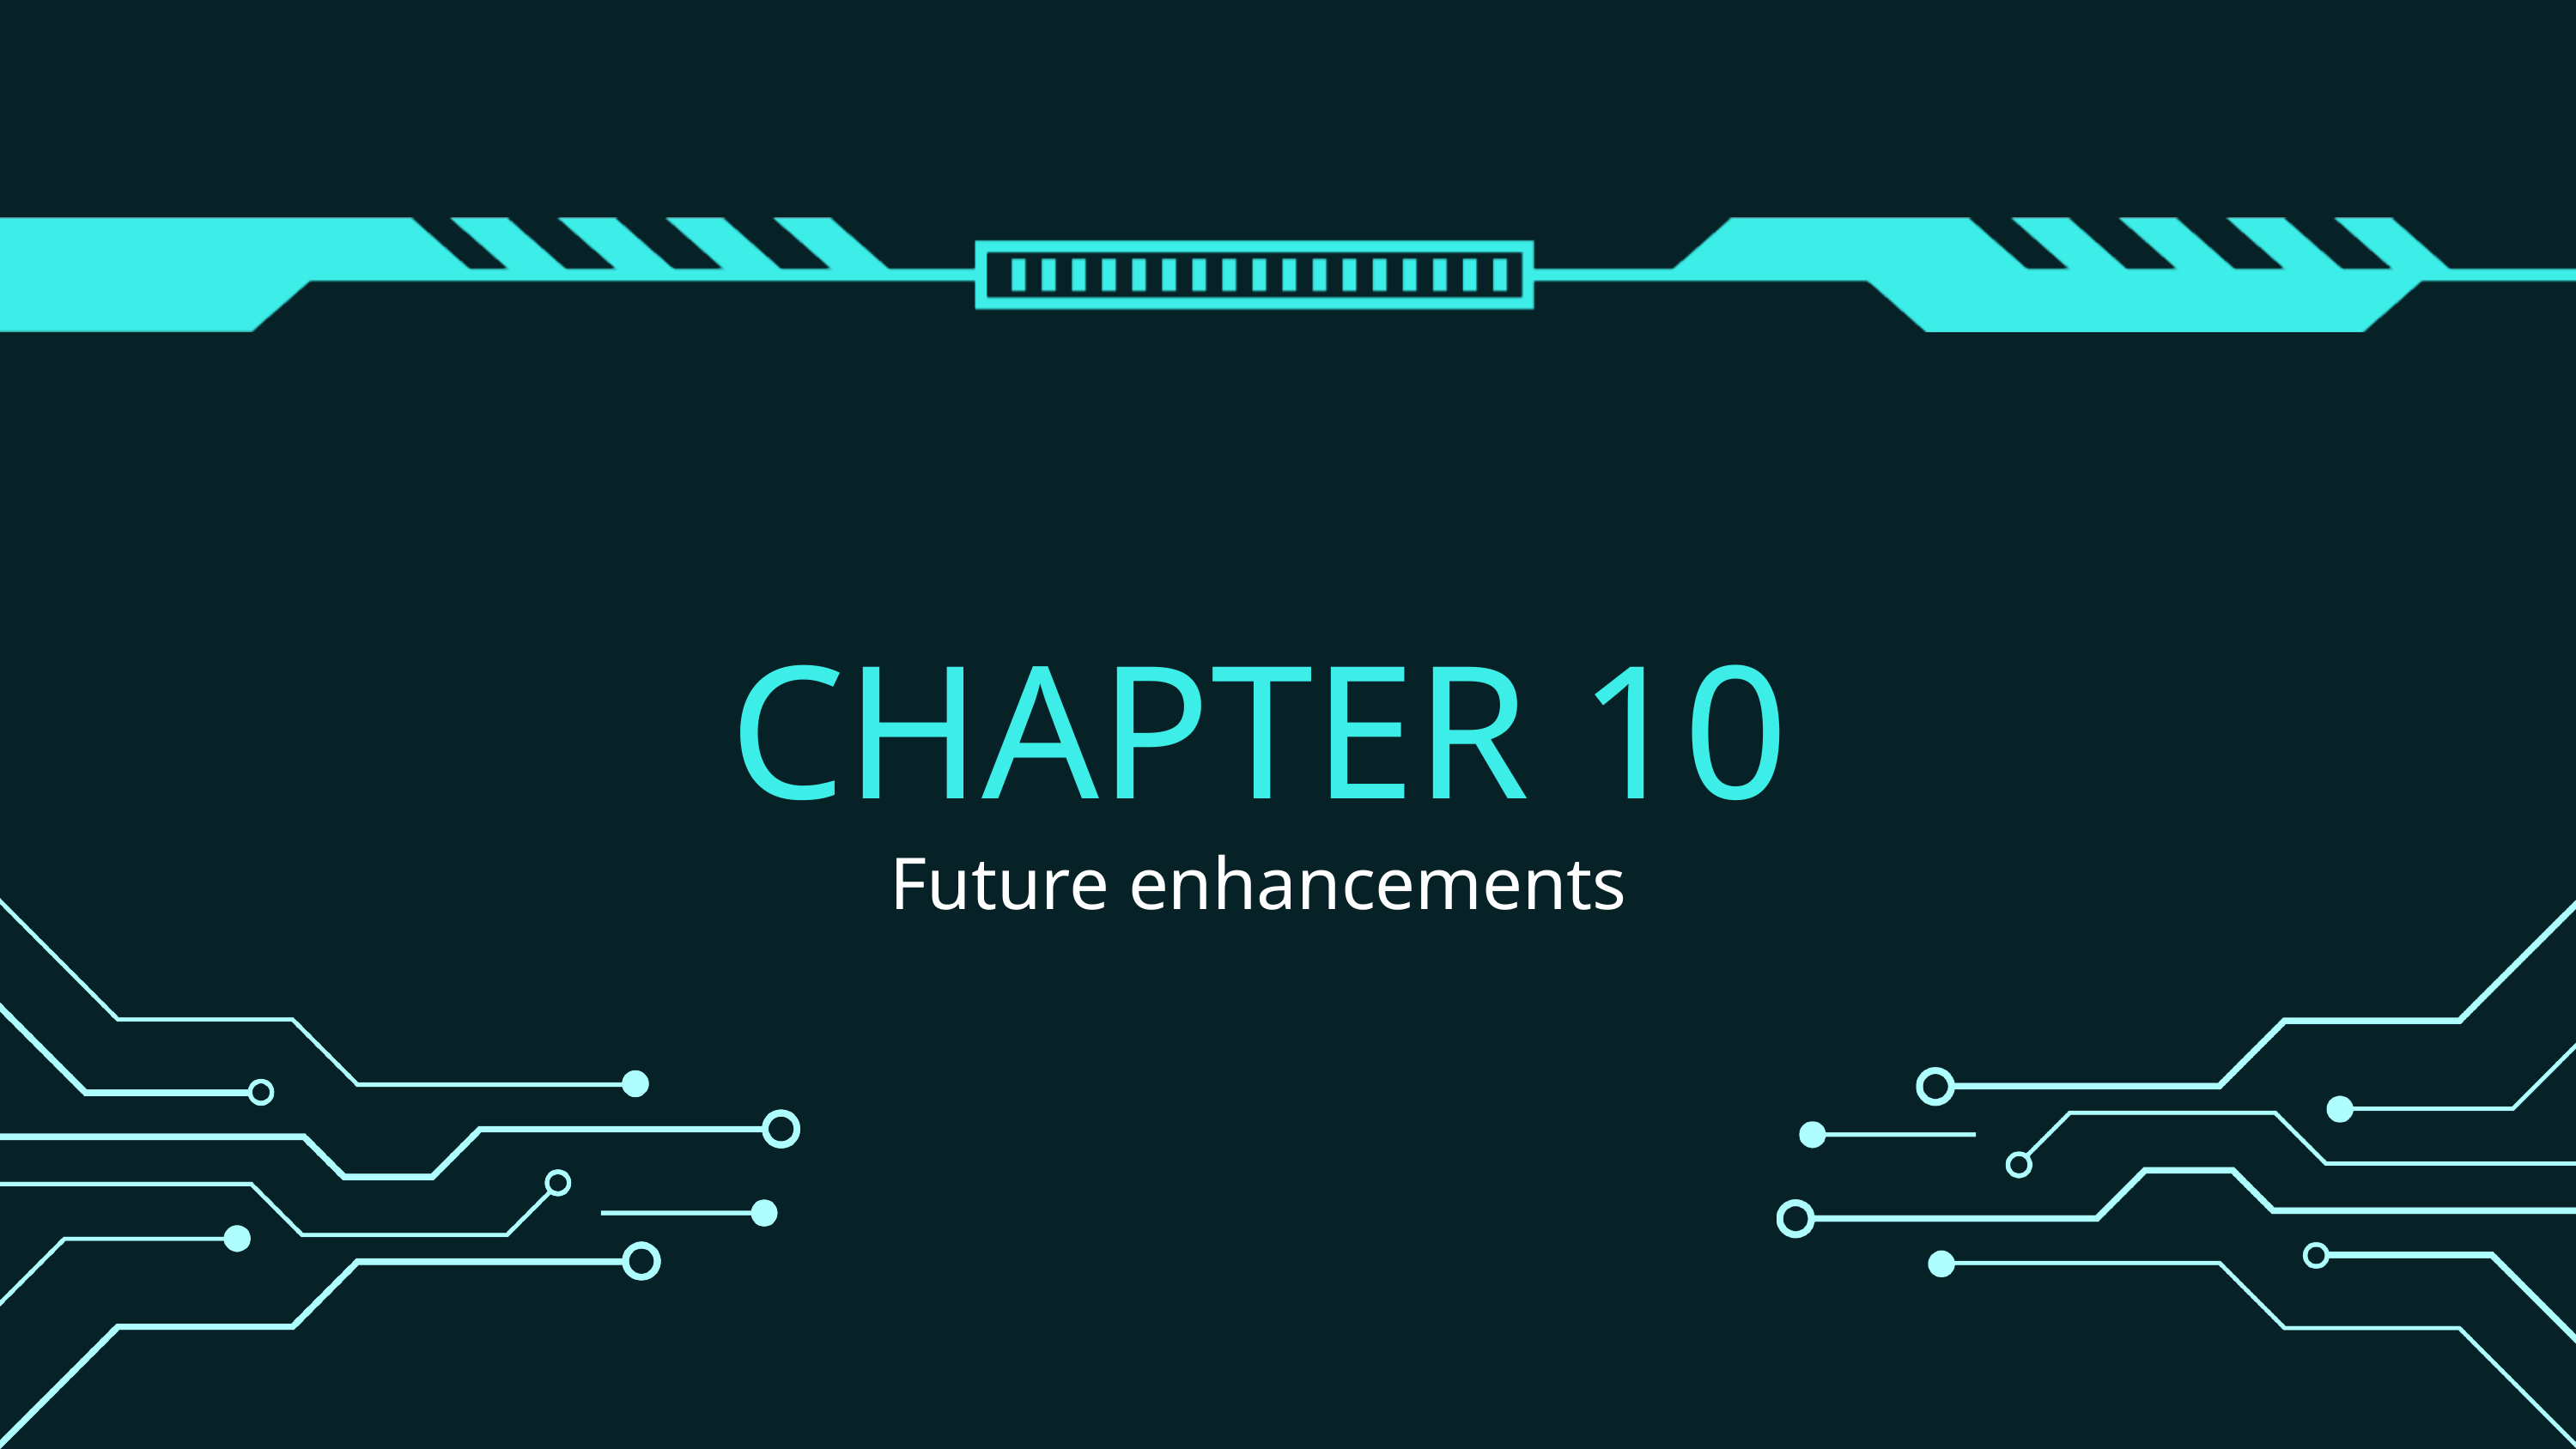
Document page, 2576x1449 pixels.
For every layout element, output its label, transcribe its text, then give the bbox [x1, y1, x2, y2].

picture [0, 216, 2576, 333]
picture [1775, 898, 2576, 1449]
picture [0, 898, 800, 1449]
text_box CHAPTER 10 [654, 620, 1863, 836]
text_box Future enhancements [342, 840, 2176, 924]
